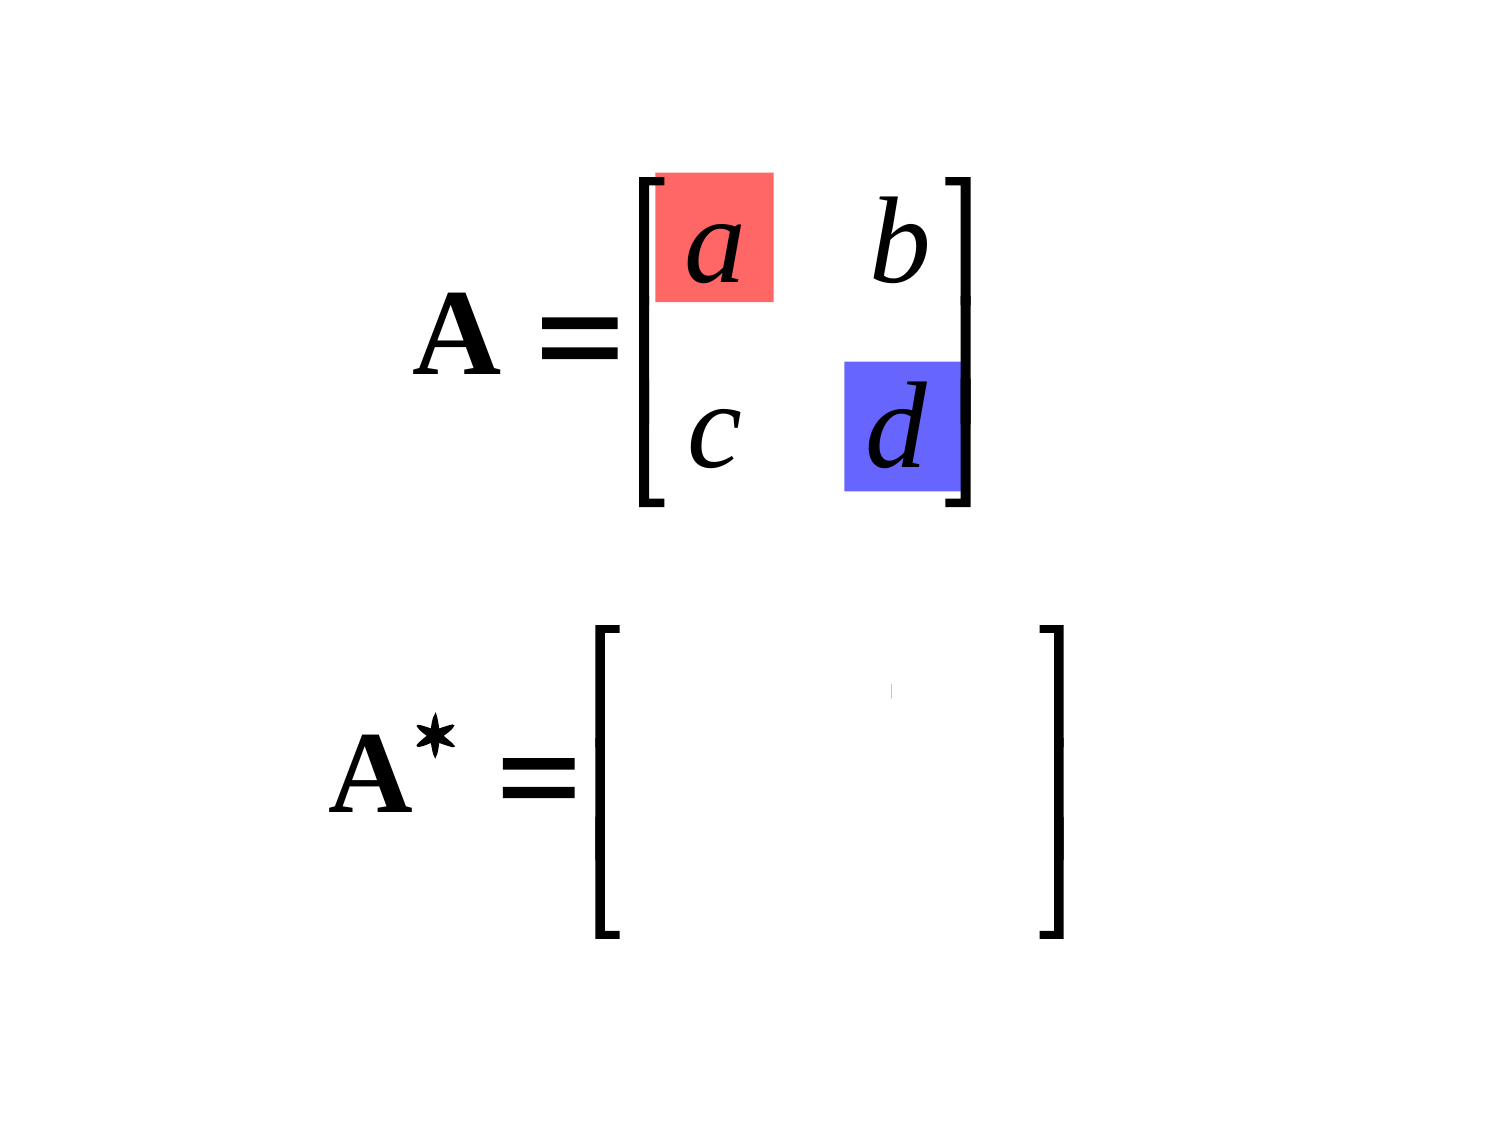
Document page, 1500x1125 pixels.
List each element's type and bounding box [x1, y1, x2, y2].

text_box [395, 160, 1013, 523]
text_box [312, 609, 1103, 954]
